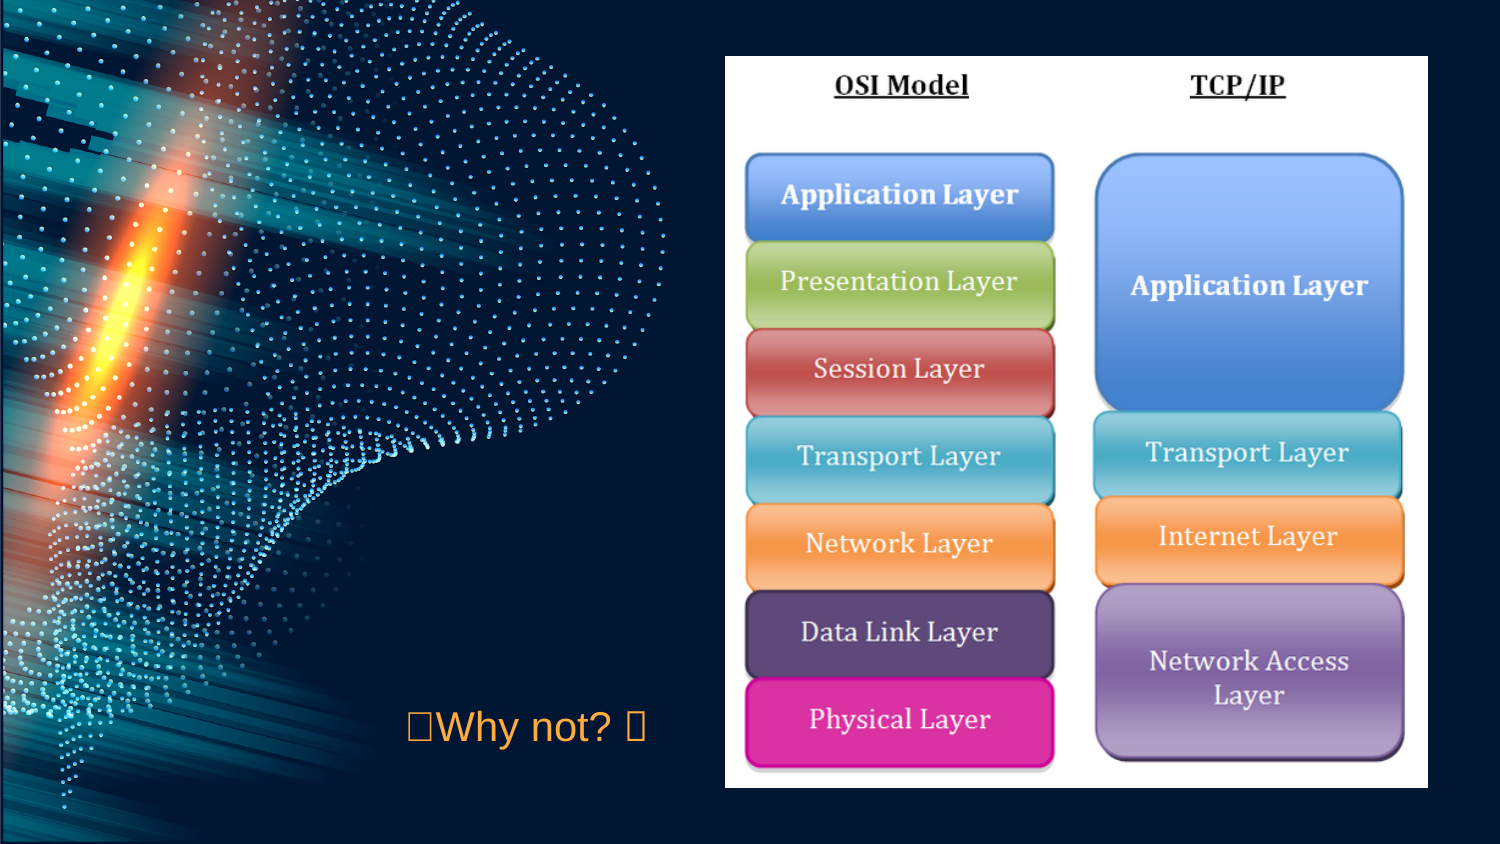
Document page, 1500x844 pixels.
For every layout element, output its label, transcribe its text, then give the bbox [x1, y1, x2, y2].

picture [0, 0, 1500, 844]
text_box 🤔Why not?  [389, 691, 720, 757]
